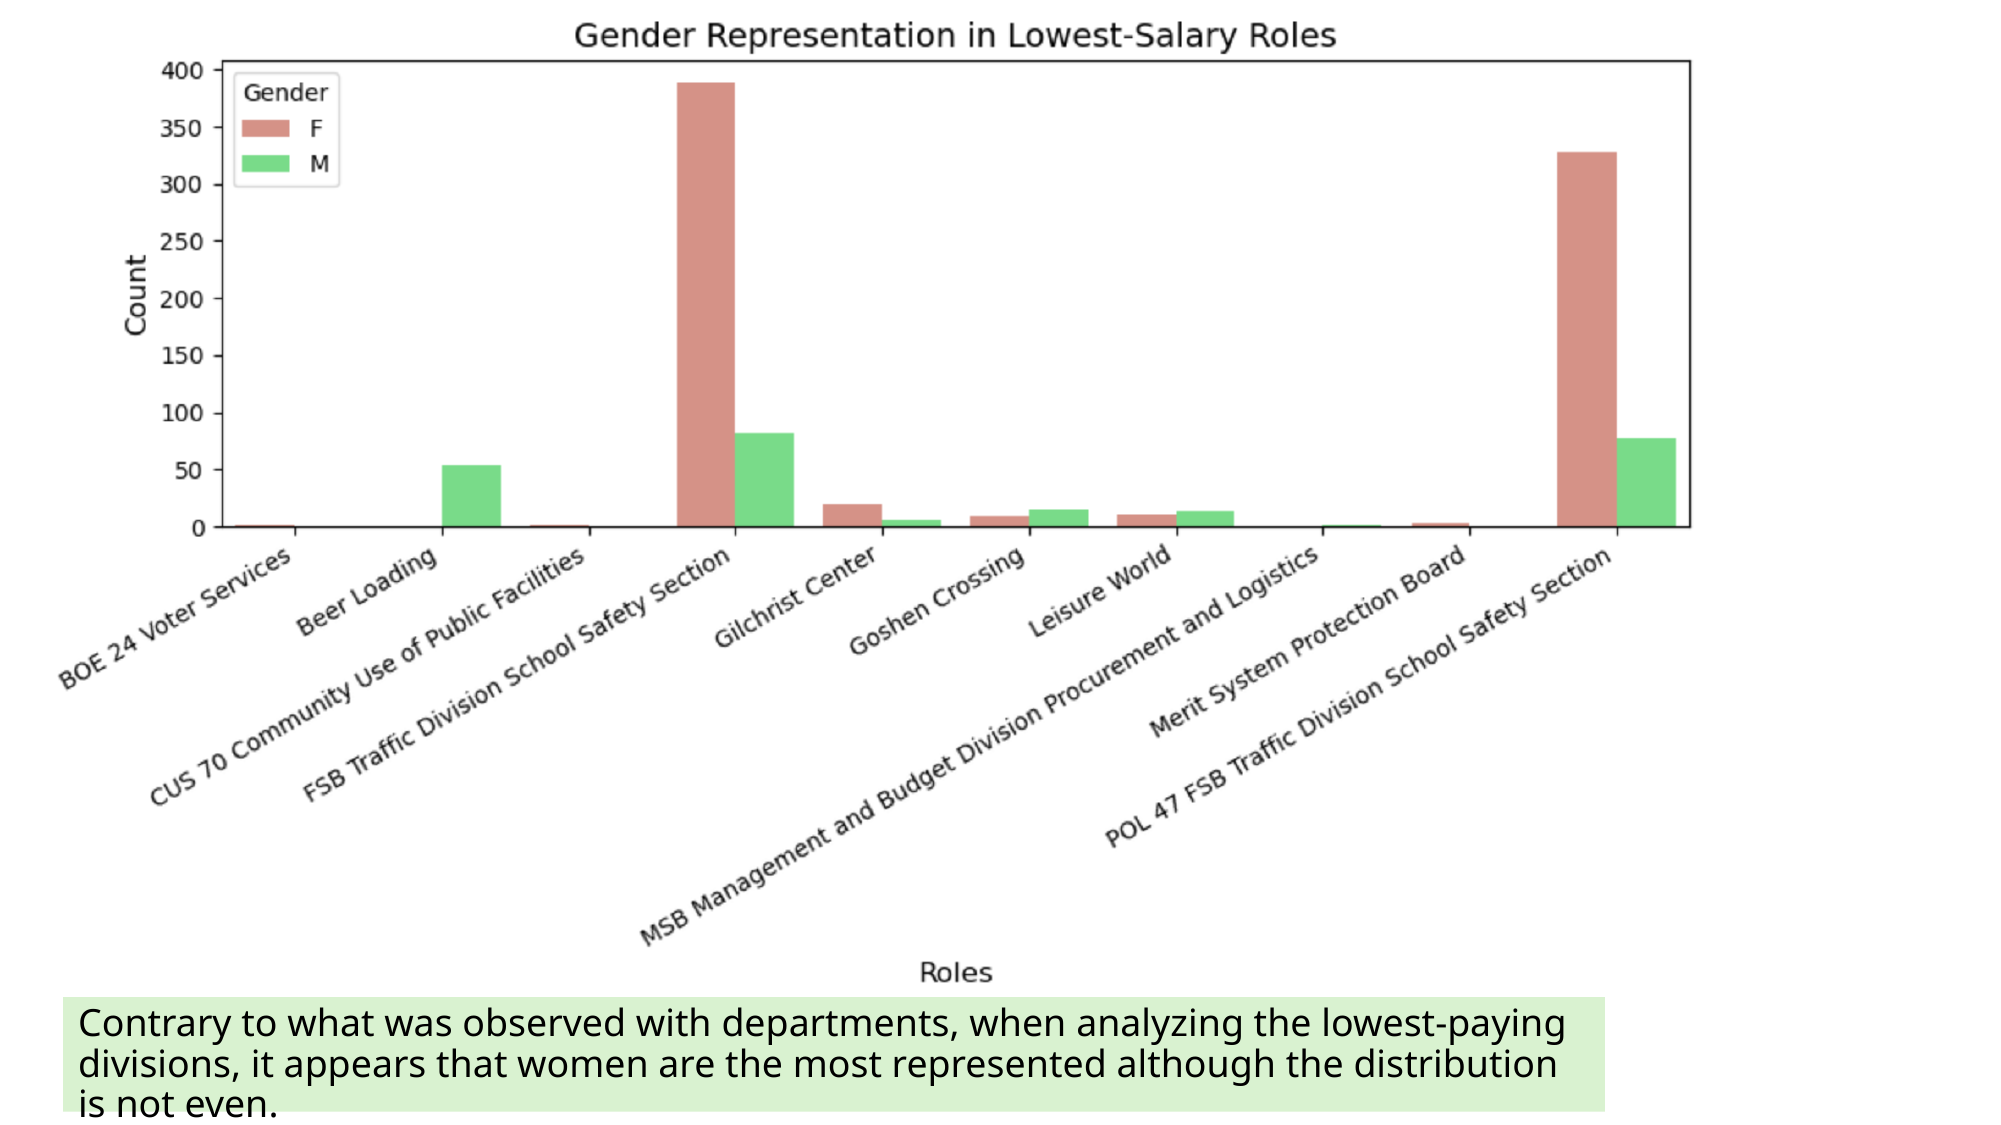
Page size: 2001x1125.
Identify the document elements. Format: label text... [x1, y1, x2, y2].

list Contrary to what was observed with departments, when analyzing the lowest-paying divisions, it appears that women are the most represented although the distribution is not even. [63, 998, 1605, 1112]
picture [7, 0, 1767, 998]
